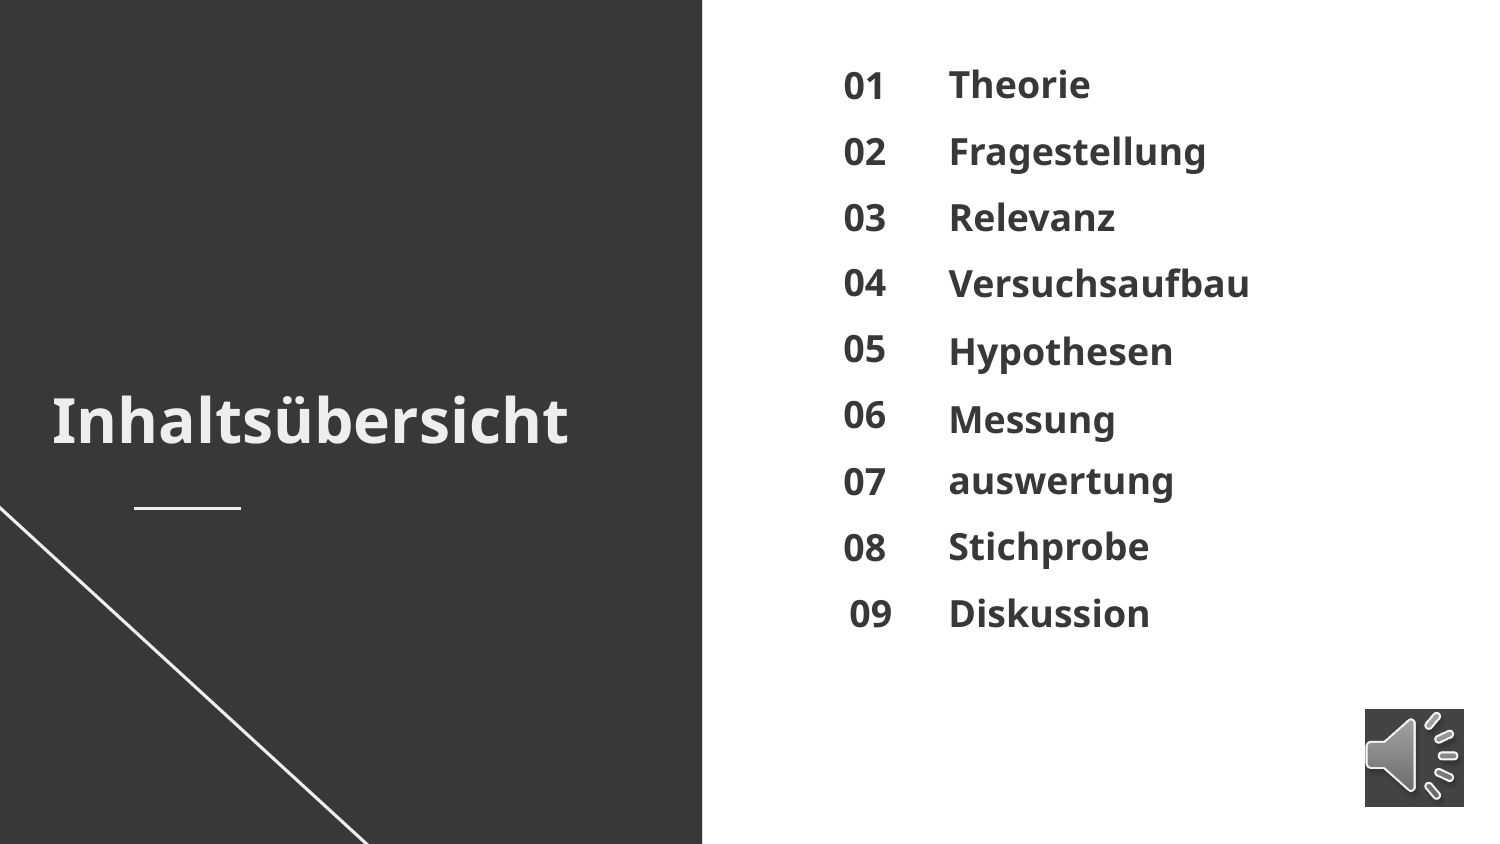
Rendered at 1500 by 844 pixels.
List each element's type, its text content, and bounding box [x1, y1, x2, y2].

text_box 06 [789, 390, 902, 438]
picture [1364, 708, 1465, 809]
text_box Hypothesen [933, 323, 1458, 378]
title 04 [789, 257, 902, 306]
text_box auswertung [933, 452, 1458, 507]
text_box 07 [789, 456, 902, 504]
text_box 09 [795, 588, 908, 637]
title 02 [789, 126, 902, 175]
text_box Diskussion [933, 585, 1458, 640]
title 01 [789, 60, 902, 109]
title Fragestellung [933, 123, 1458, 177]
title Theorie [933, 56, 1458, 111]
text_box 08 [789, 522, 902, 571]
title Versuchsaufbau [933, 256, 1458, 310]
title Relevanz [933, 190, 1458, 244]
text_box Stichprobe [933, 519, 1458, 573]
title 03 [789, 192, 902, 241]
title Inhaltsübersicht [37, 375, 654, 462]
text_box Messung [933, 391, 1458, 445]
text_box 05 [789, 323, 902, 372]
